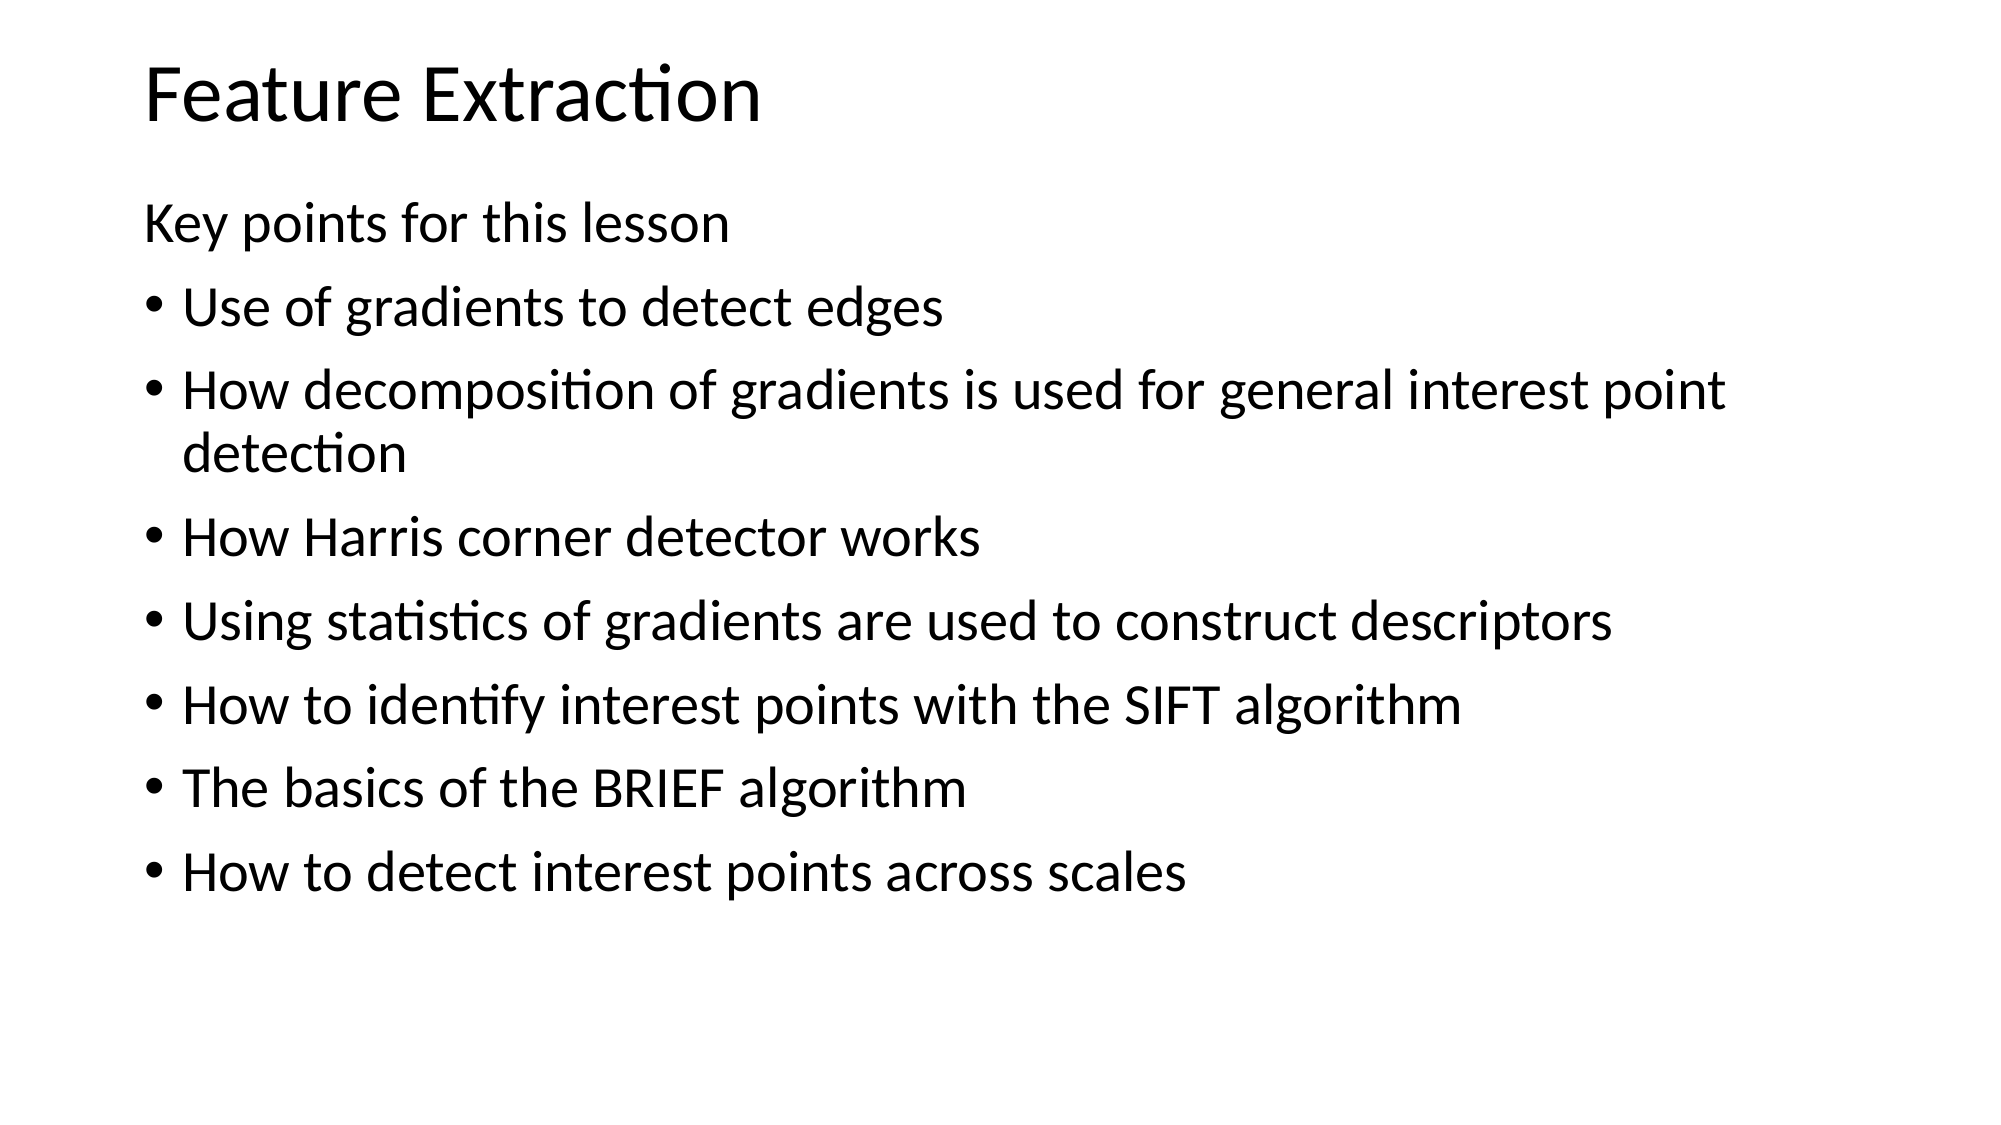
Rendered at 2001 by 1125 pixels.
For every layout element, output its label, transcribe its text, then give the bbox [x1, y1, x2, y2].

list Key points for this lesson Use of gradients to detect edges How decomposition of gradients is used for general interest point detection How Harris corner detector works Using statistics of gradients are used to construct descriptors How to identify interest points with the SIFT algorithm The basics of the BRIEF algorithm How to detect interest points across scales [129, 184, 1855, 1102]
title Feature Extraction [129, 22, 1855, 166]
